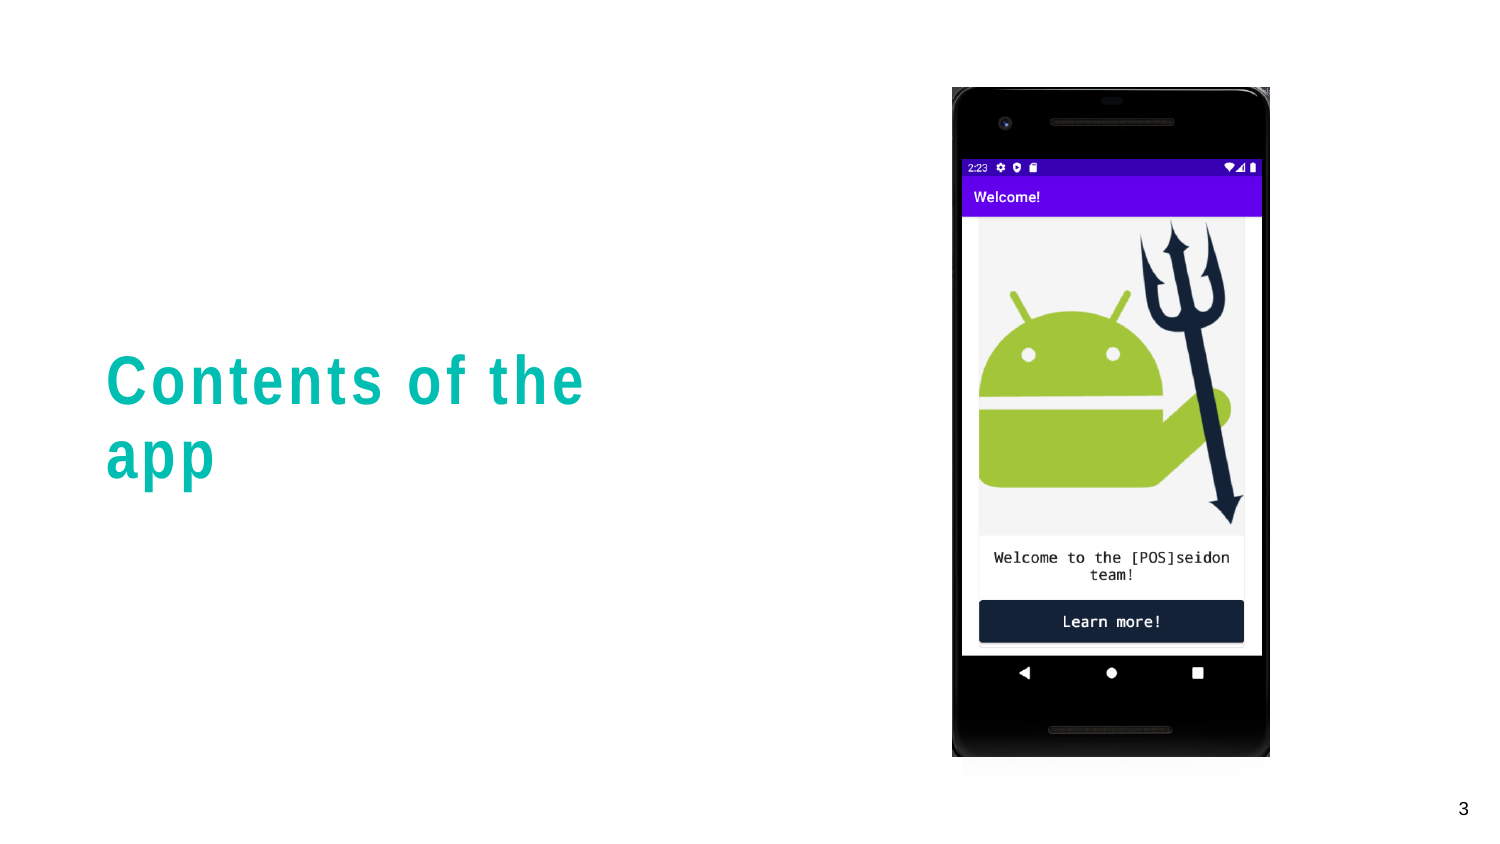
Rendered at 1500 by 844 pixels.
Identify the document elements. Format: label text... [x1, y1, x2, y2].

title Contents of the app [91, 61, 701, 778]
slide_number 3 [1441, 785, 1487, 831]
picture [891, 86, 1295, 802]
